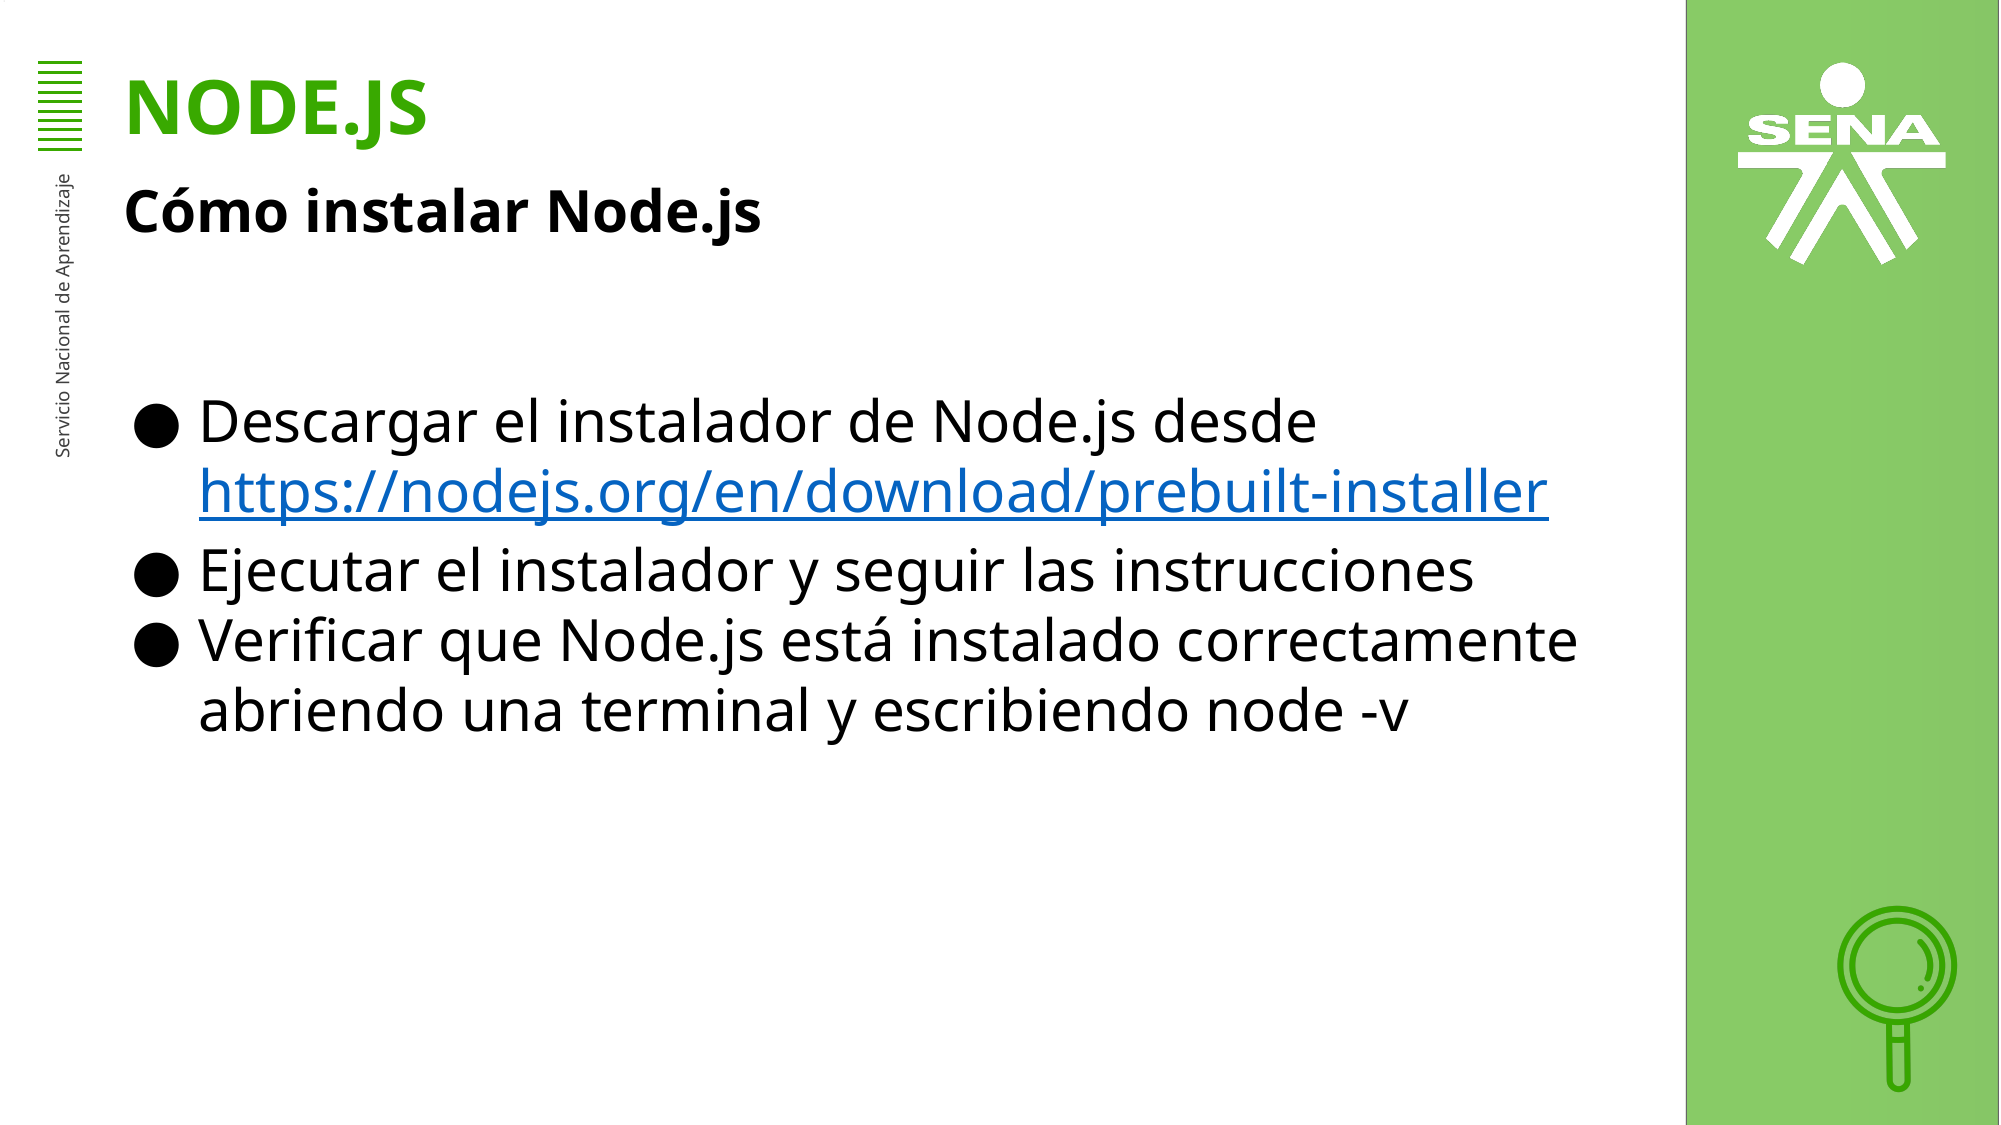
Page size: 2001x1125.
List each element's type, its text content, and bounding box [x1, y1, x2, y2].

text_box NODE.JS [108, 52, 1660, 158]
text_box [38, 62, 83, 150]
text_box Cómo instalar Node.js Descargar el instalador de Node.js desde https://nodejs.org/en/download/prebuilt-installer Ejecutar el instalador y seguir las instrucciones Verificar que Node.js está instalado correctamente abriendo una terminal y escribiendo node -v [108, 158, 1660, 758]
text_box Servicio Nacional de Aprendizaje [43, 158, 81, 485]
text_box [1685, 0, 1999, 1125]
picture [1821, 912, 1975, 1066]
picture [1738, 62, 1947, 265]
